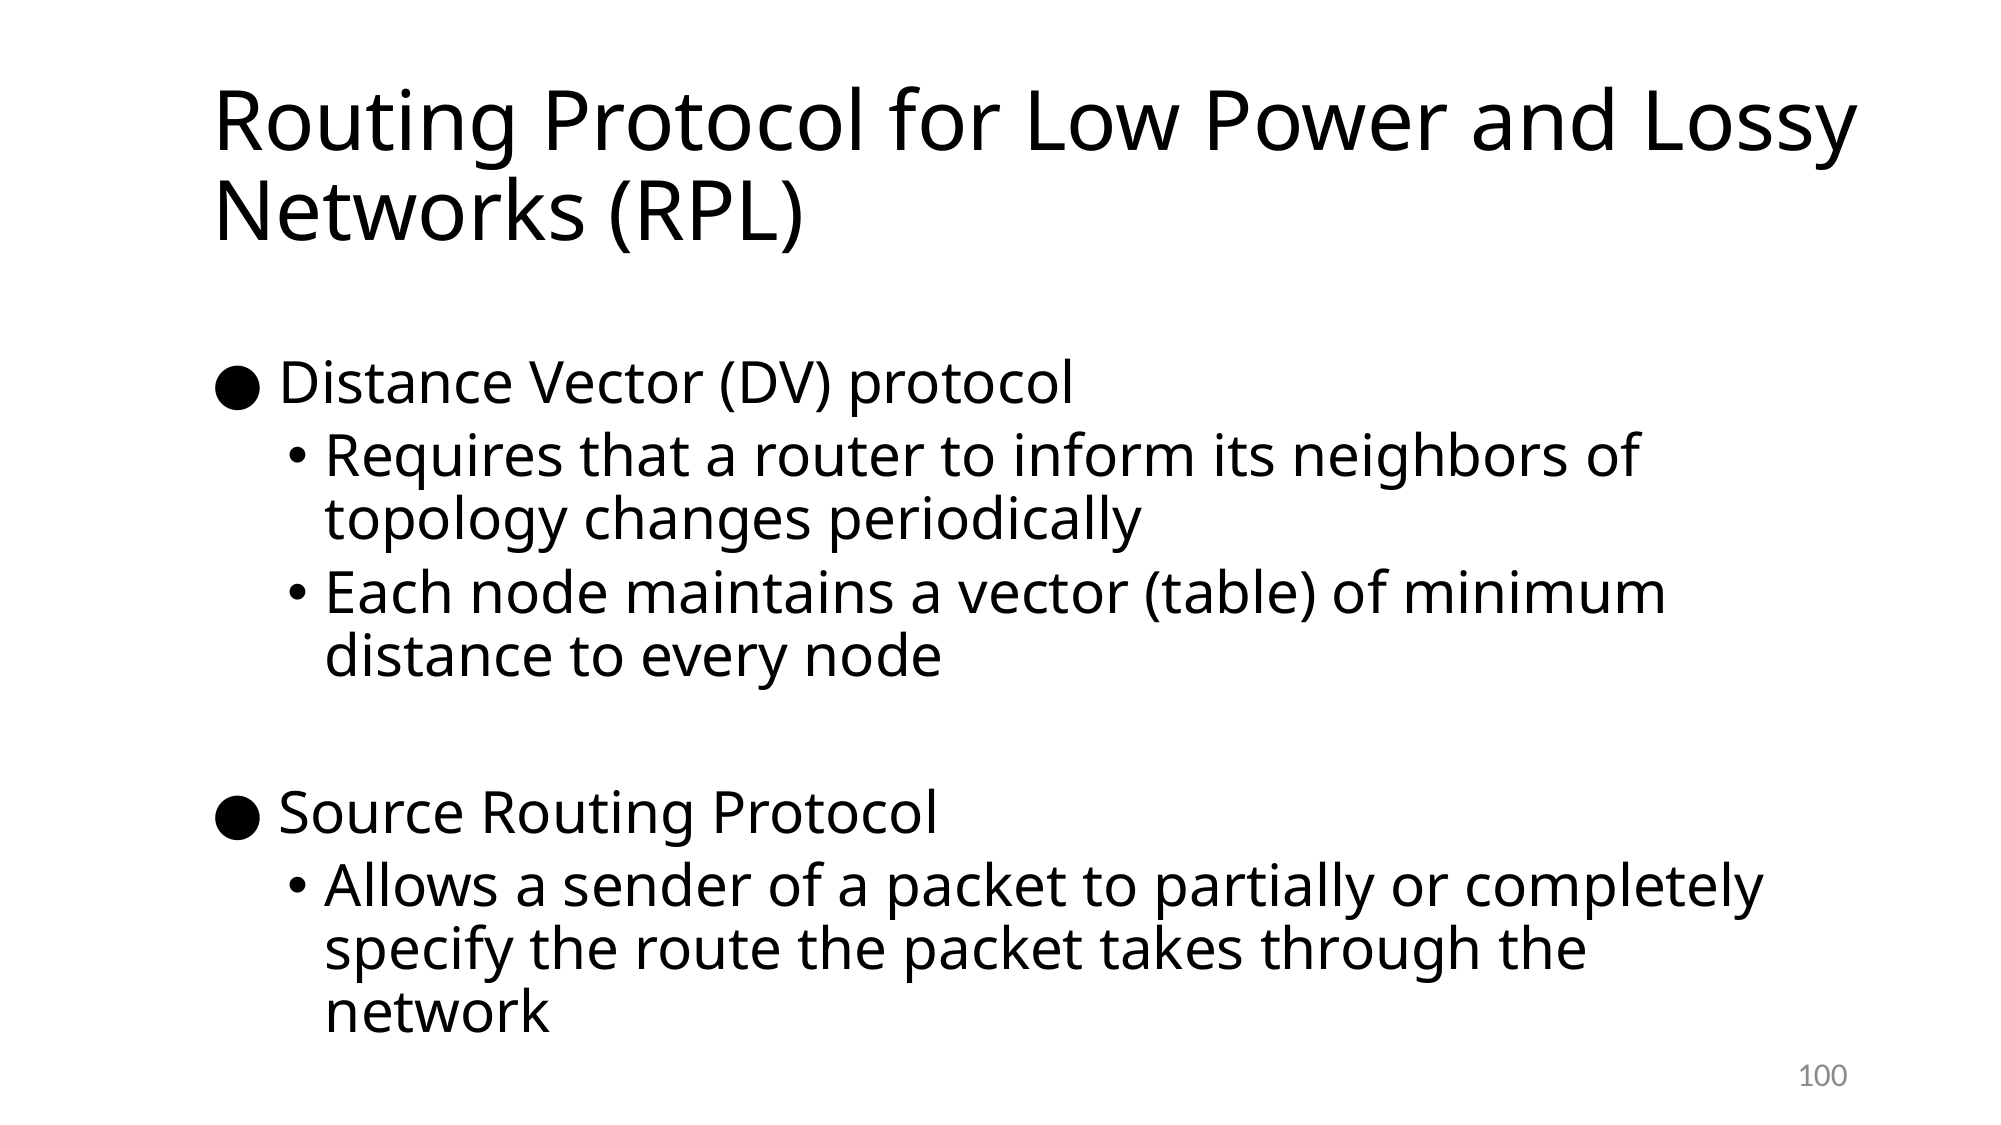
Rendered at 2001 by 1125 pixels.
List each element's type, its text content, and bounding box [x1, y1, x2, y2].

slide_number 100 [1412, 1042, 1863, 1103]
title Routing Protocol for Low Power and Lossy Networks (RPL) [197, 59, 1923, 278]
list ● Distance Vector (DV) protocol Requires that a router to inform its neighbors of topology changes periodically Each node maintains a vector (table) of minimum distance to every node ● Source Routing Protocol Allows a sender of a packet to partially or completely specify the route the packet takes through the network [197, 345, 1822, 1043]
